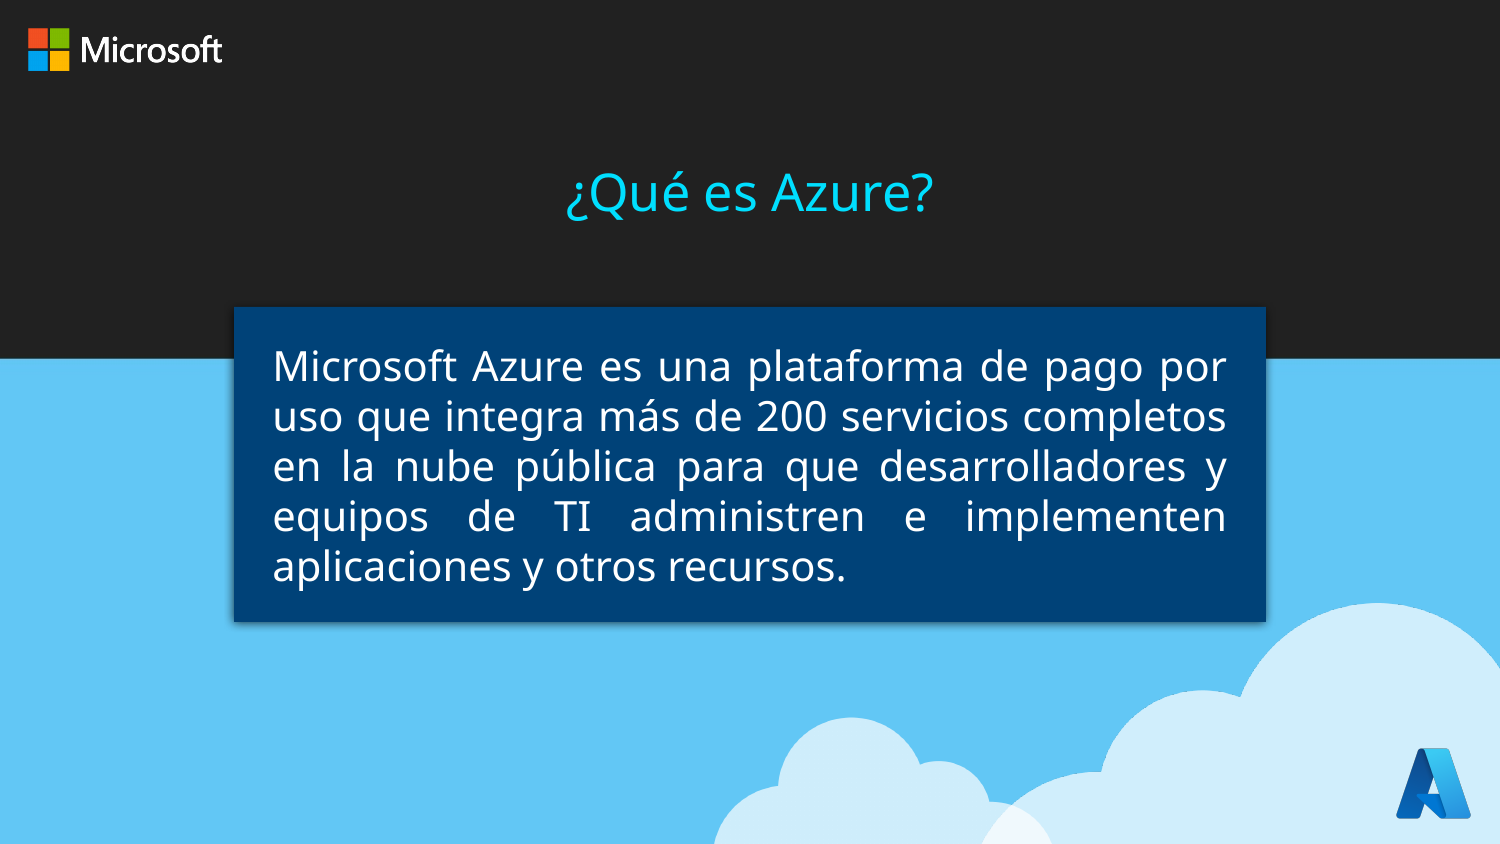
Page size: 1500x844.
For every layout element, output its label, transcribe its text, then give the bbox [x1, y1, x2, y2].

text_box ¿Qué es Azure? [361, 144, 1139, 237]
picture [0, 0, 1500, 844]
text_box Microsoft Azure es una plataforma de pago por uso que integra más de 200 servicios completos en la nube pública para que desarrolladores y equipos de TI administren e implementen aplicaciones y otros recursos. [234, 306, 1266, 622]
